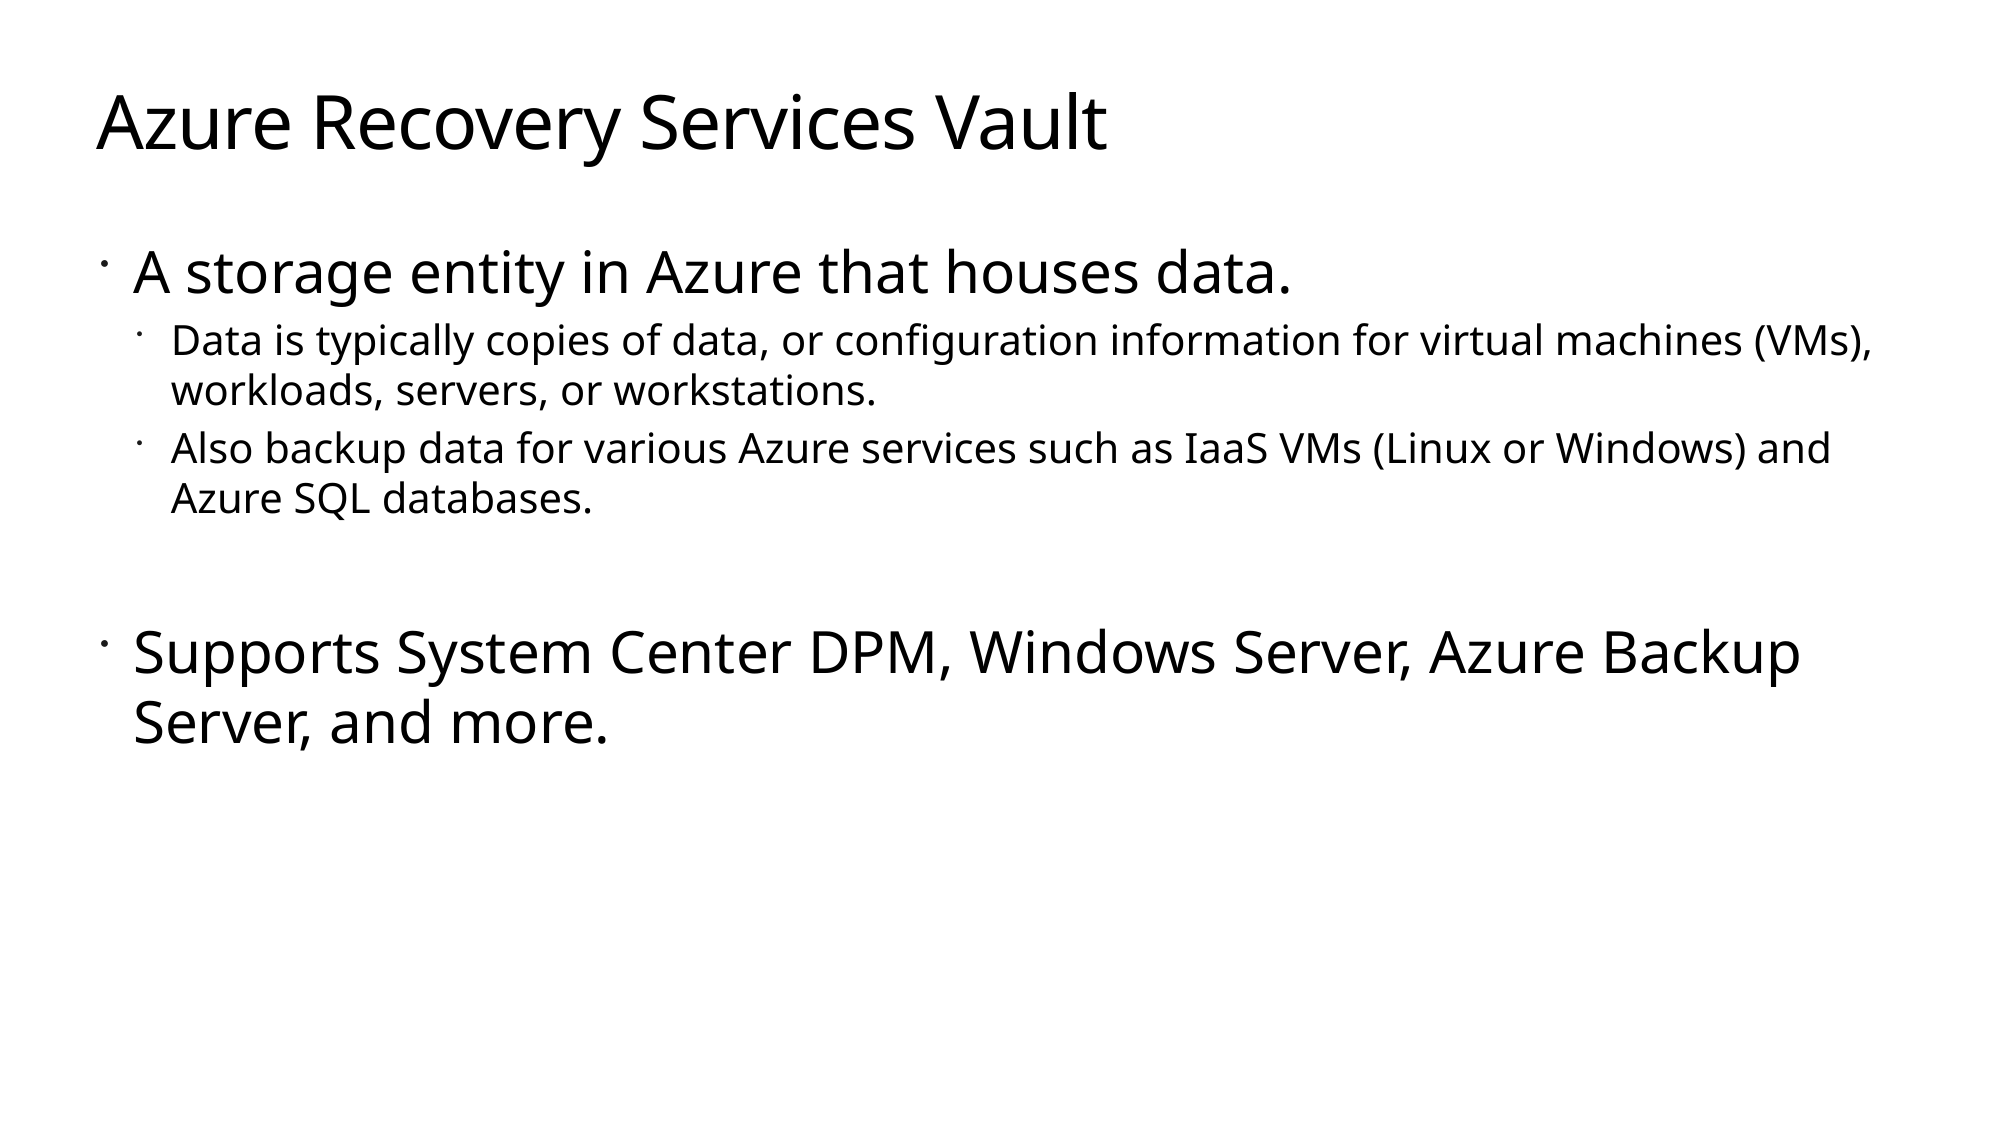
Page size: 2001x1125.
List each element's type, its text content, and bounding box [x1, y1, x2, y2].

list A storage entity in Azure that houses data. Data is typically copies of data, or configuration information for virtual machines (VMs), workloads, servers, or workstations. Also backup data for various Azure services such as IaaS VMs (Linux or Windows) and Azure SQL databases. Supports System Center DPM, Windows Server, Azure Backup Server, and more. [95, 235, 1904, 769]
title Azure Recovery Services Vault [96, 75, 1904, 166]
